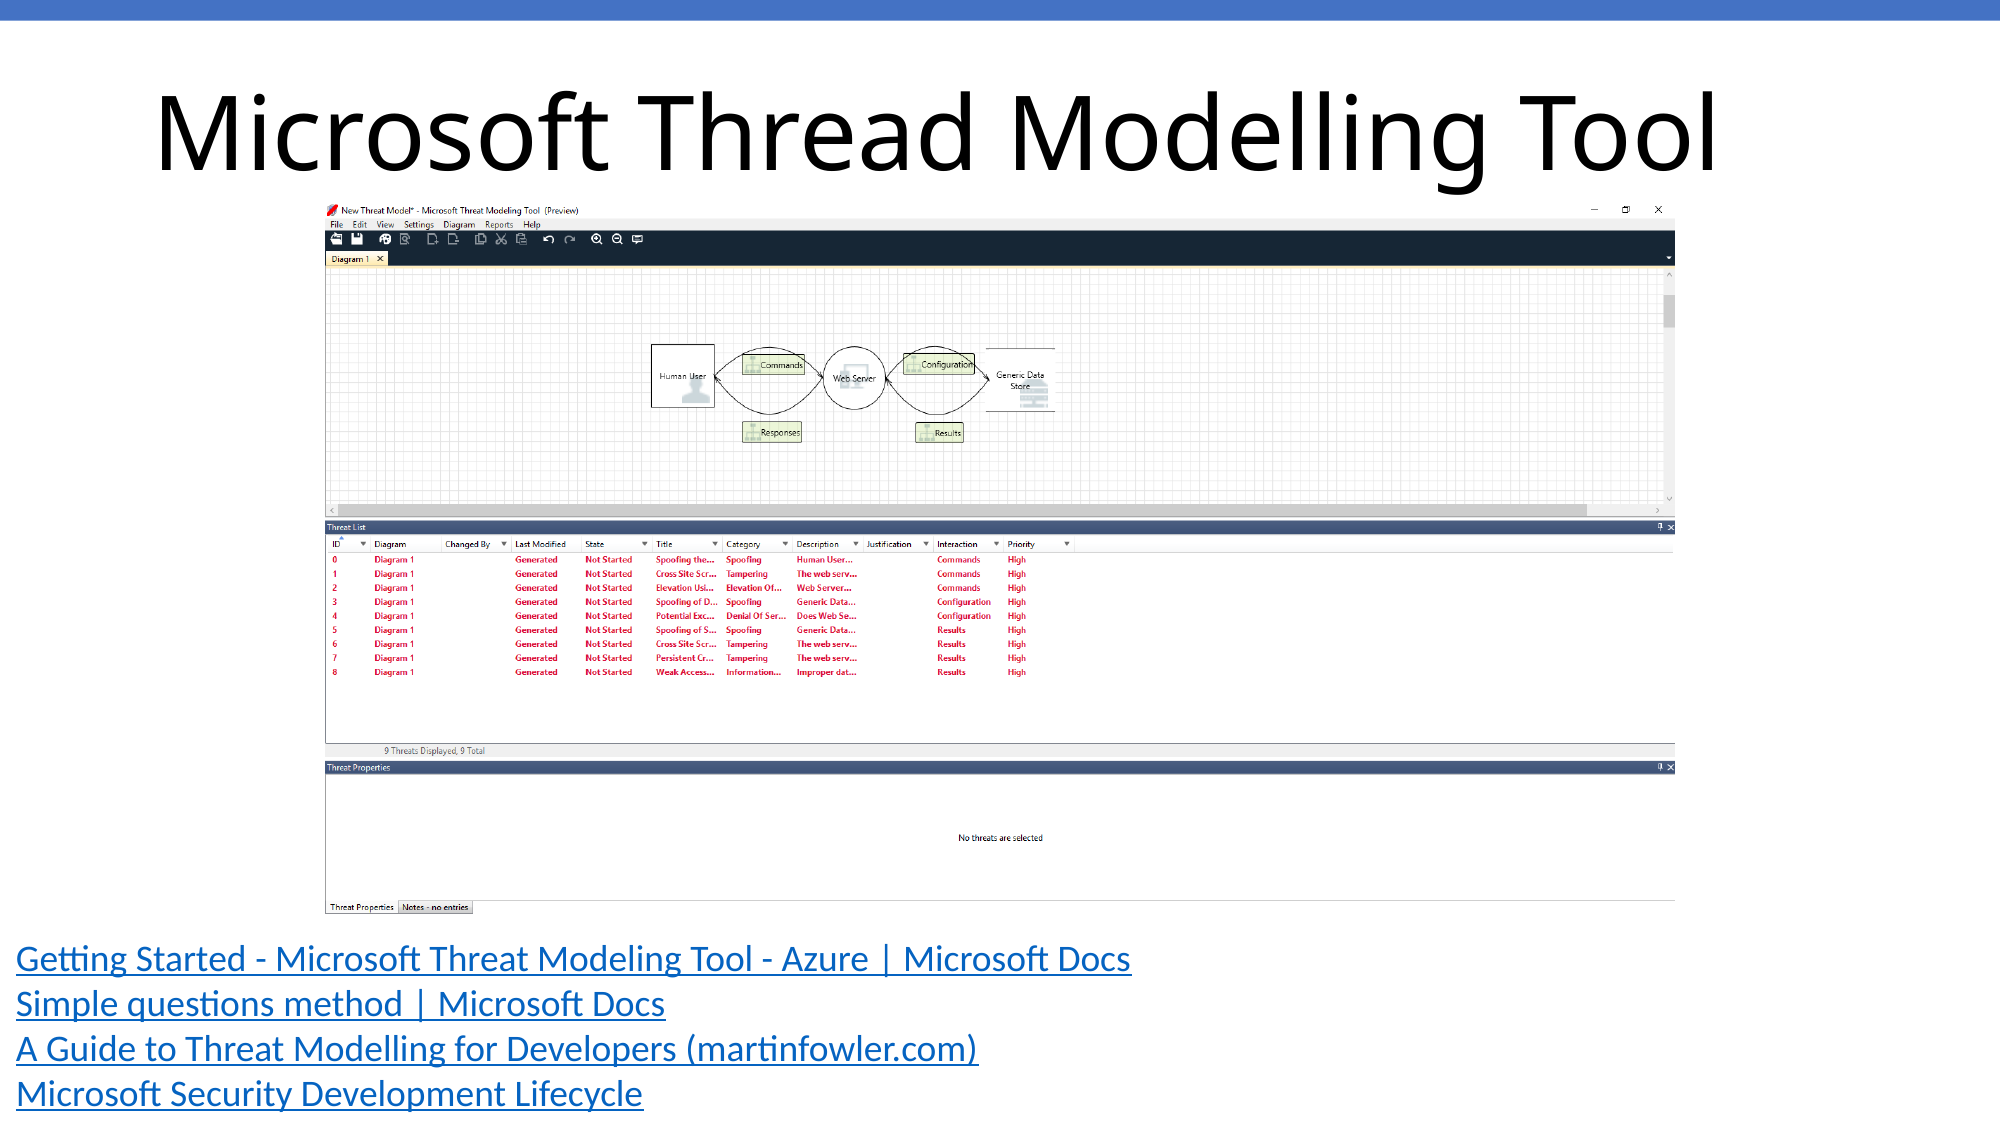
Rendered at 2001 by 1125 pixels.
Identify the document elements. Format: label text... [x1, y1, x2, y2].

text_box Getting Started - Microsoft Threat Modeling Tool - Azure | Microsoft Docs Simple questions method | Microsoft Docs A Guide to Threat Modelling for Developers (martinfowler.com) Microsoft Security Development Lifecycle [1, 926, 1214, 1122]
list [325, 202, 1675, 931]
title Microsoft Thread Modelling Tool [137, 47, 1863, 201]
text_box [0, 0, 2000, 21]
